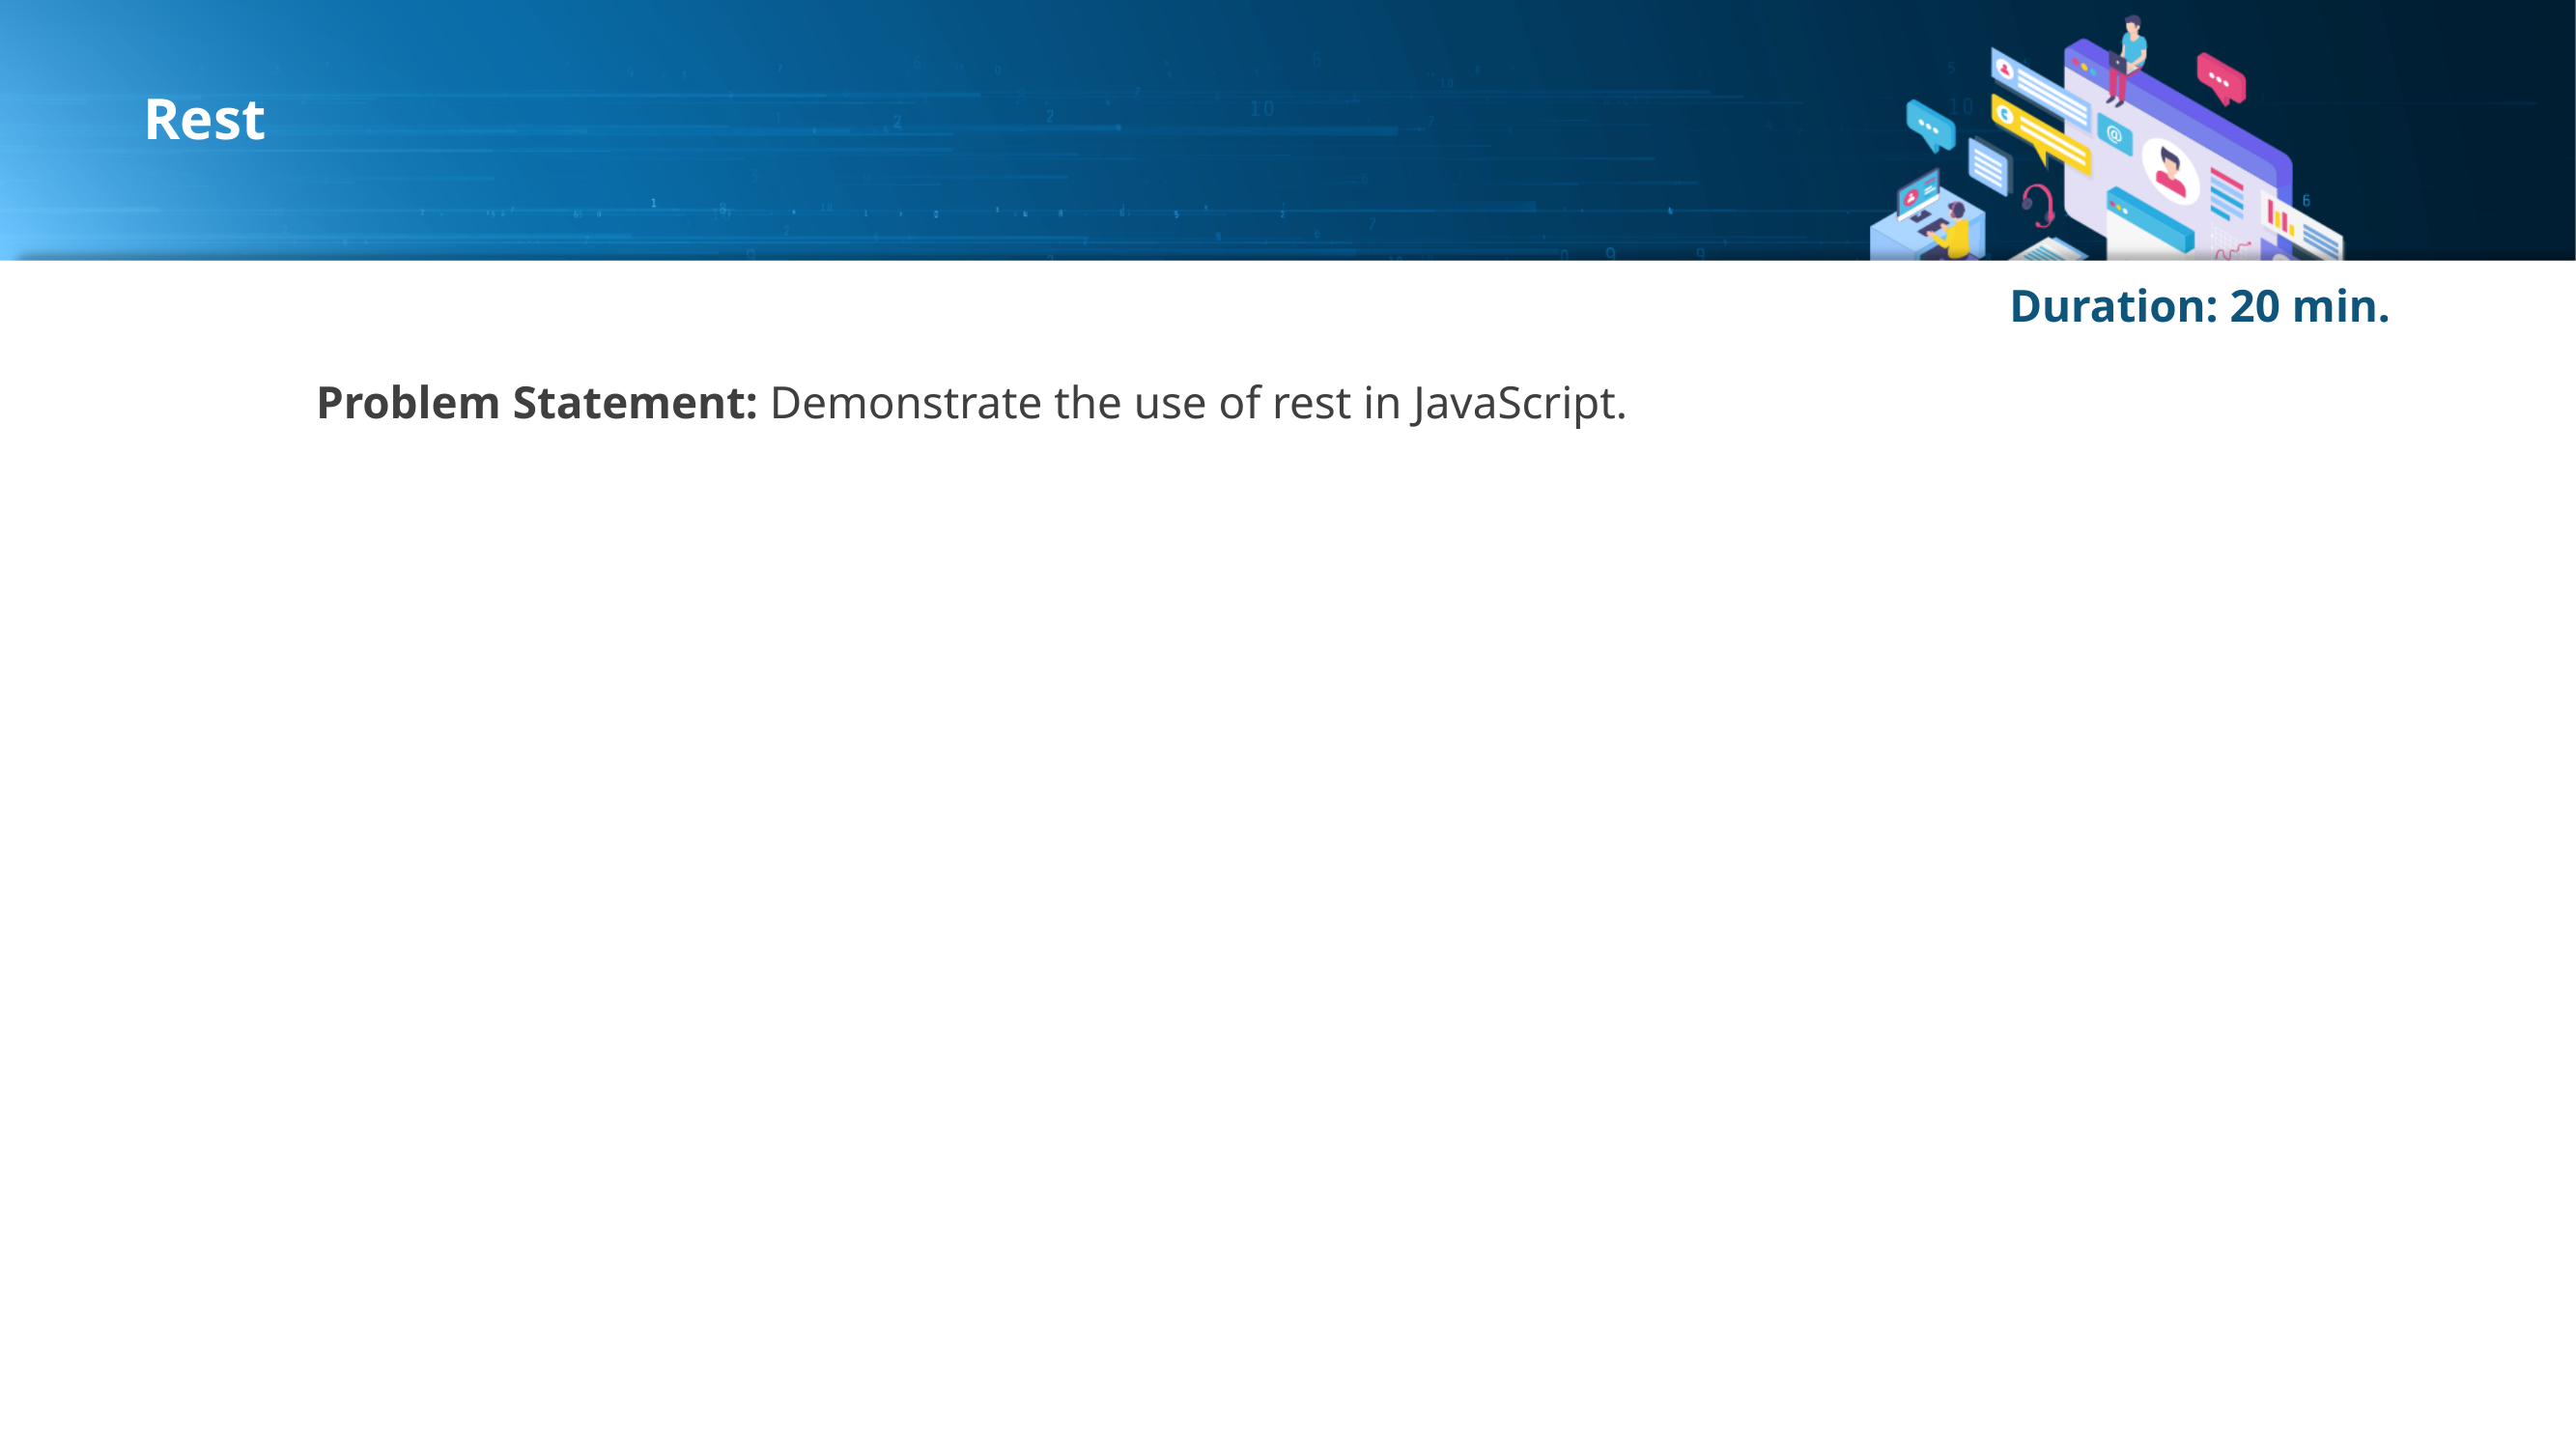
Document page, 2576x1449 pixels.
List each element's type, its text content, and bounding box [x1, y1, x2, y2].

title Rest [128, 69, 1819, 175]
list Problem Statement: Demonstrate the use of rest in JavaScript. [301, 374, 2275, 1251]
text_box Duration: 20 min. [1995, 279, 2548, 337]
picture [0, 0, 2576, 1449]
